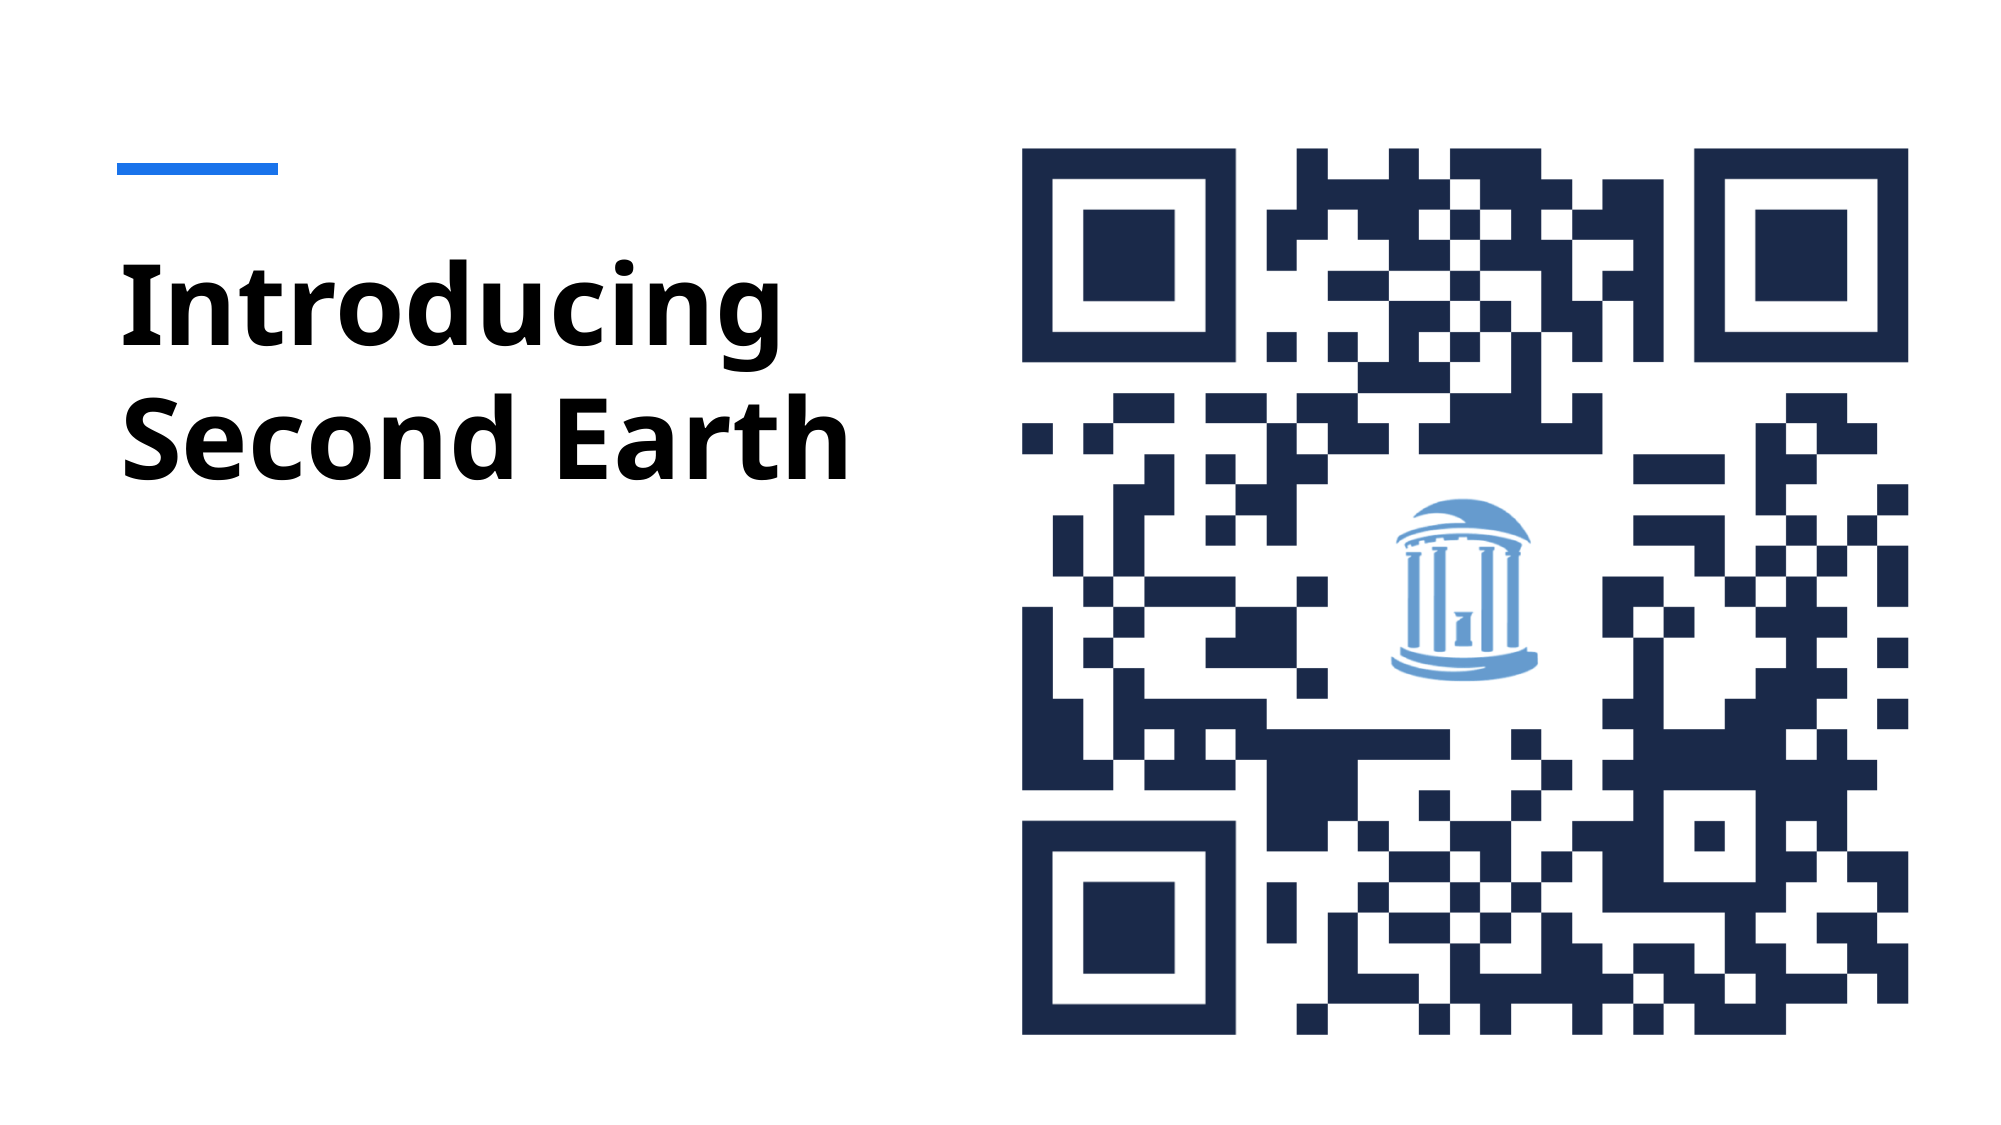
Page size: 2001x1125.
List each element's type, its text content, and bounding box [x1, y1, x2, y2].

title Introducing Second Earth [105, 224, 999, 710]
picture [999, 123, 1949, 1065]
